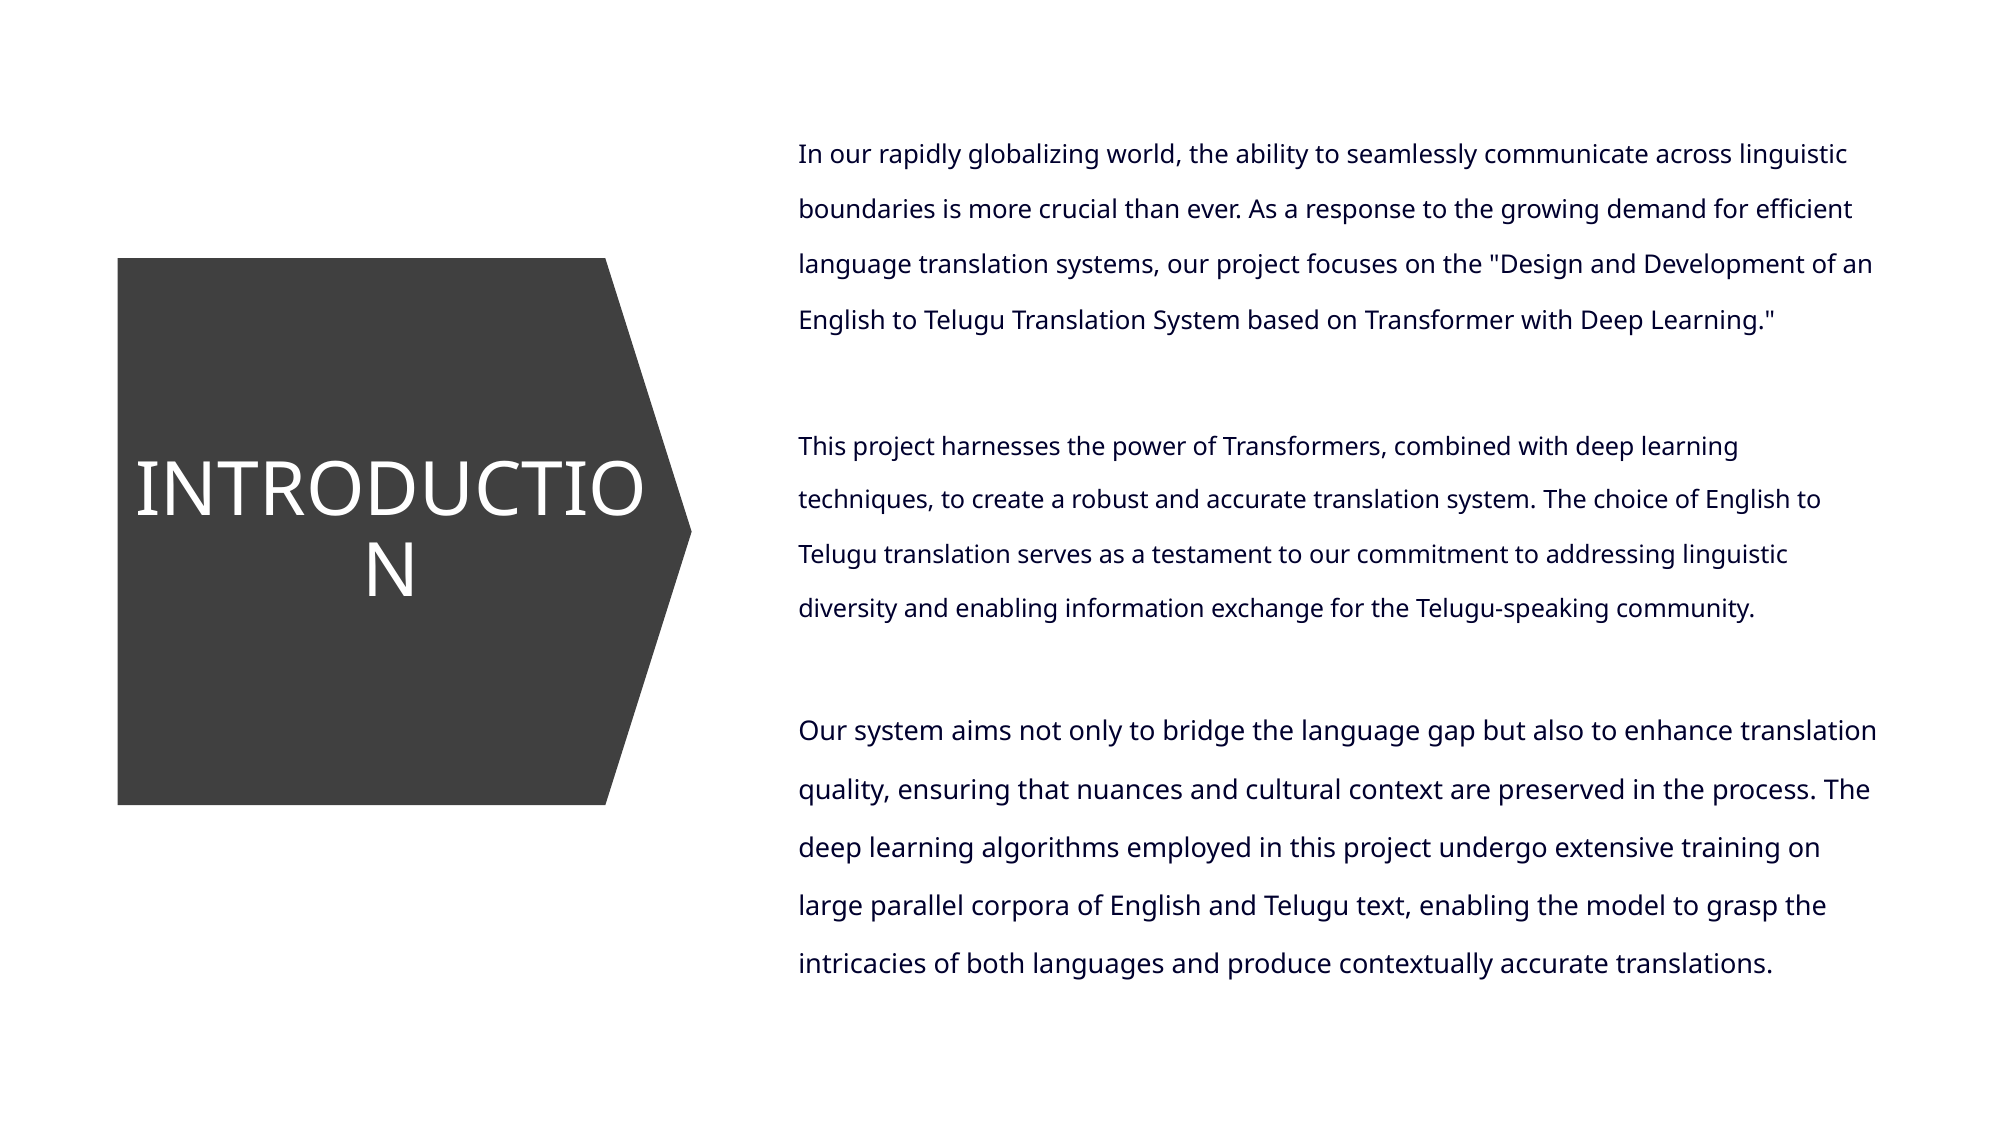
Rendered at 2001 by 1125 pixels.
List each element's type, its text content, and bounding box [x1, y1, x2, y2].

text_box Our system aims not only to bridge the language gap but also to enhance translation quality, ensuring that nuances and cultural context are preserved in the process. The deep learning algorithms employed in this project undergo extensive training on large parallel corpora of English and Telugu text, enabling the model to grasp the intricacies of both languages and produce contextually accurate translations. [783, 680, 1896, 1019]
text_box In our rapidly globalizing world, the ability to seamlessly communicate across linguistic boundaries is more crucial than ever. As a response to the growing demand for efficient language translation systems, our project focuses on the "Design and Development of an English to Telugu Translation System based on Transformer with Deep Learning." [783, 105, 1896, 387]
text_box [679, 488, 693, 576]
text_box [116, 741, 627, 807]
text_box This project harnesses the power of Transformers, combined with deep learning techniques, to create a robust and accurate translation system. The choice of English to Telugu translation serves as a testament to our commitment to addressing linguistic diversity and enabling information exchange for the Telugu-speaking community. [783, 398, 1896, 670]
text_box INTRODUCTION [104, 322, 679, 741]
text_box [116, 257, 627, 322]
